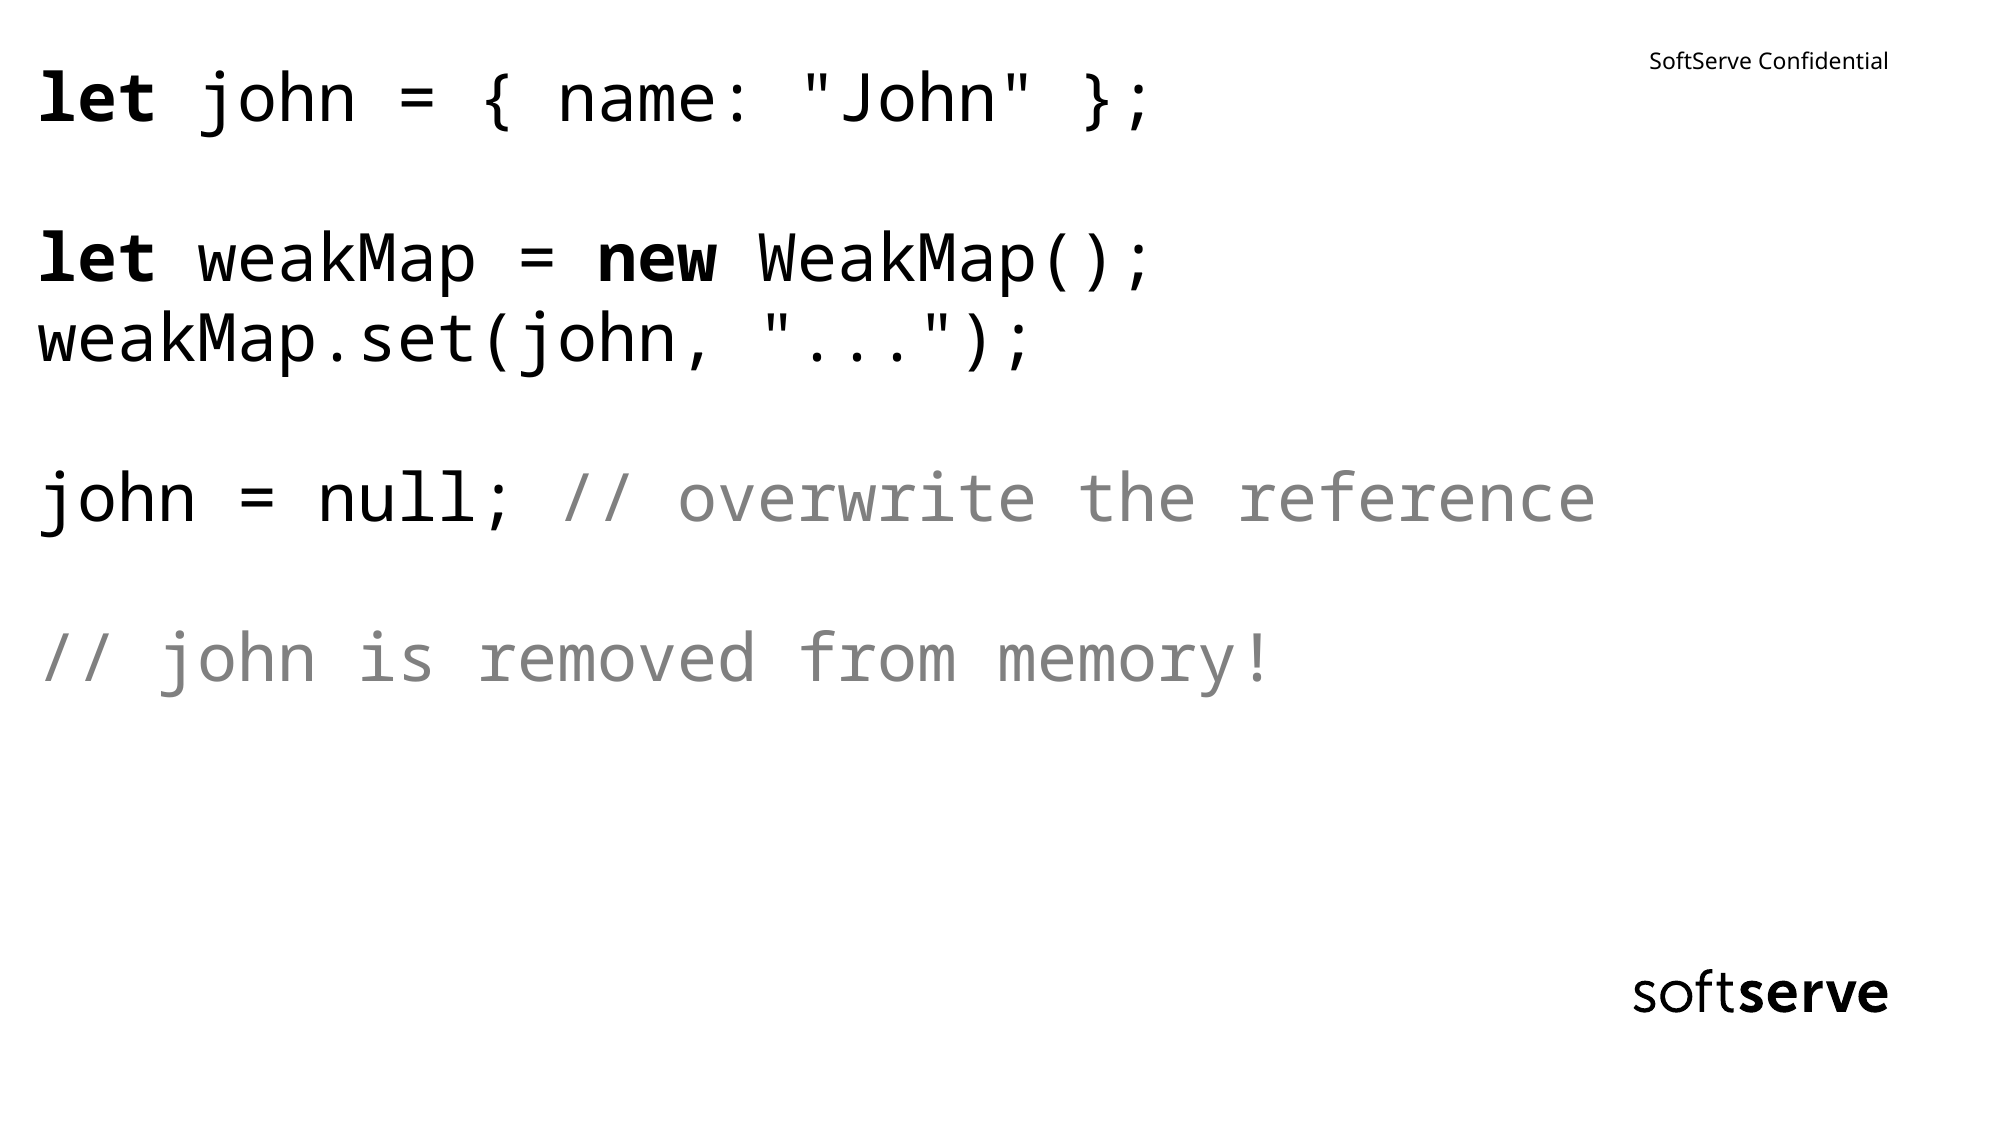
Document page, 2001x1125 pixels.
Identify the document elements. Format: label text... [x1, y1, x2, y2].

list let john = { name: "John" }; let weakMap = new WeakMap(); weakMap.set(john, "..."); john = null; // overwrite the reference // john is removed from memory! [37, 47, 1959, 1080]
